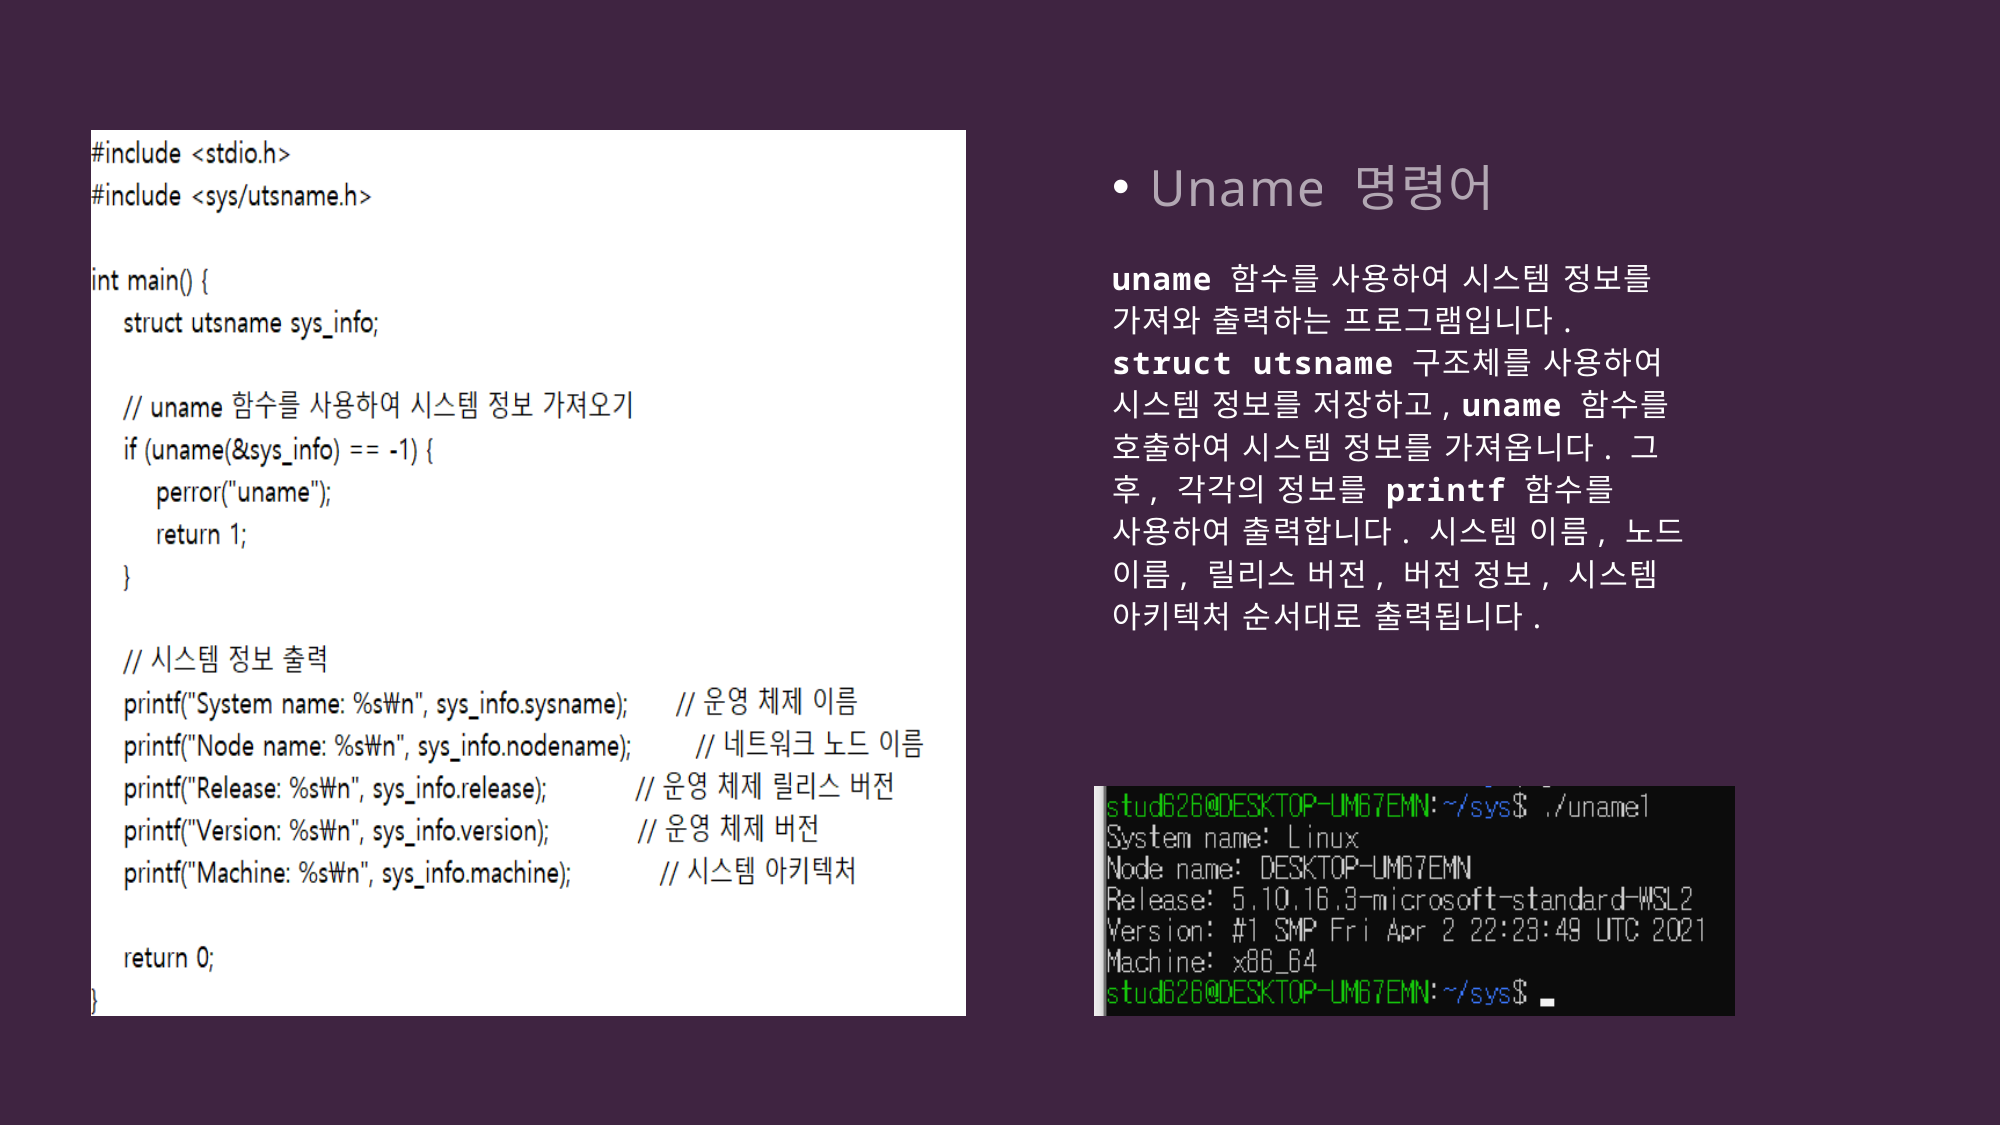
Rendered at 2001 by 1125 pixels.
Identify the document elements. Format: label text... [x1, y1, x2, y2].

list Uname 명령어 uname 함수를 사용하여 시스템 정보를 가져와 출력하는 프로그램입니다. struct utsname 구조체를 사용하여 시스템 정보를 저장하고, uname 함수를 호출하여 시스템 정보를 가져옵니다. 그 후, 각각의 정보를 printf 함수를 사용하여 출력합니다. 시스템 이름, 노드 이름, 릴리스 버전, 버전 정보, 시스템 아키텍처 순서대로 출력됩니다. [1094, 130, 1722, 783]
picture [91, 130, 966, 1016]
picture [1094, 786, 1735, 1016]
